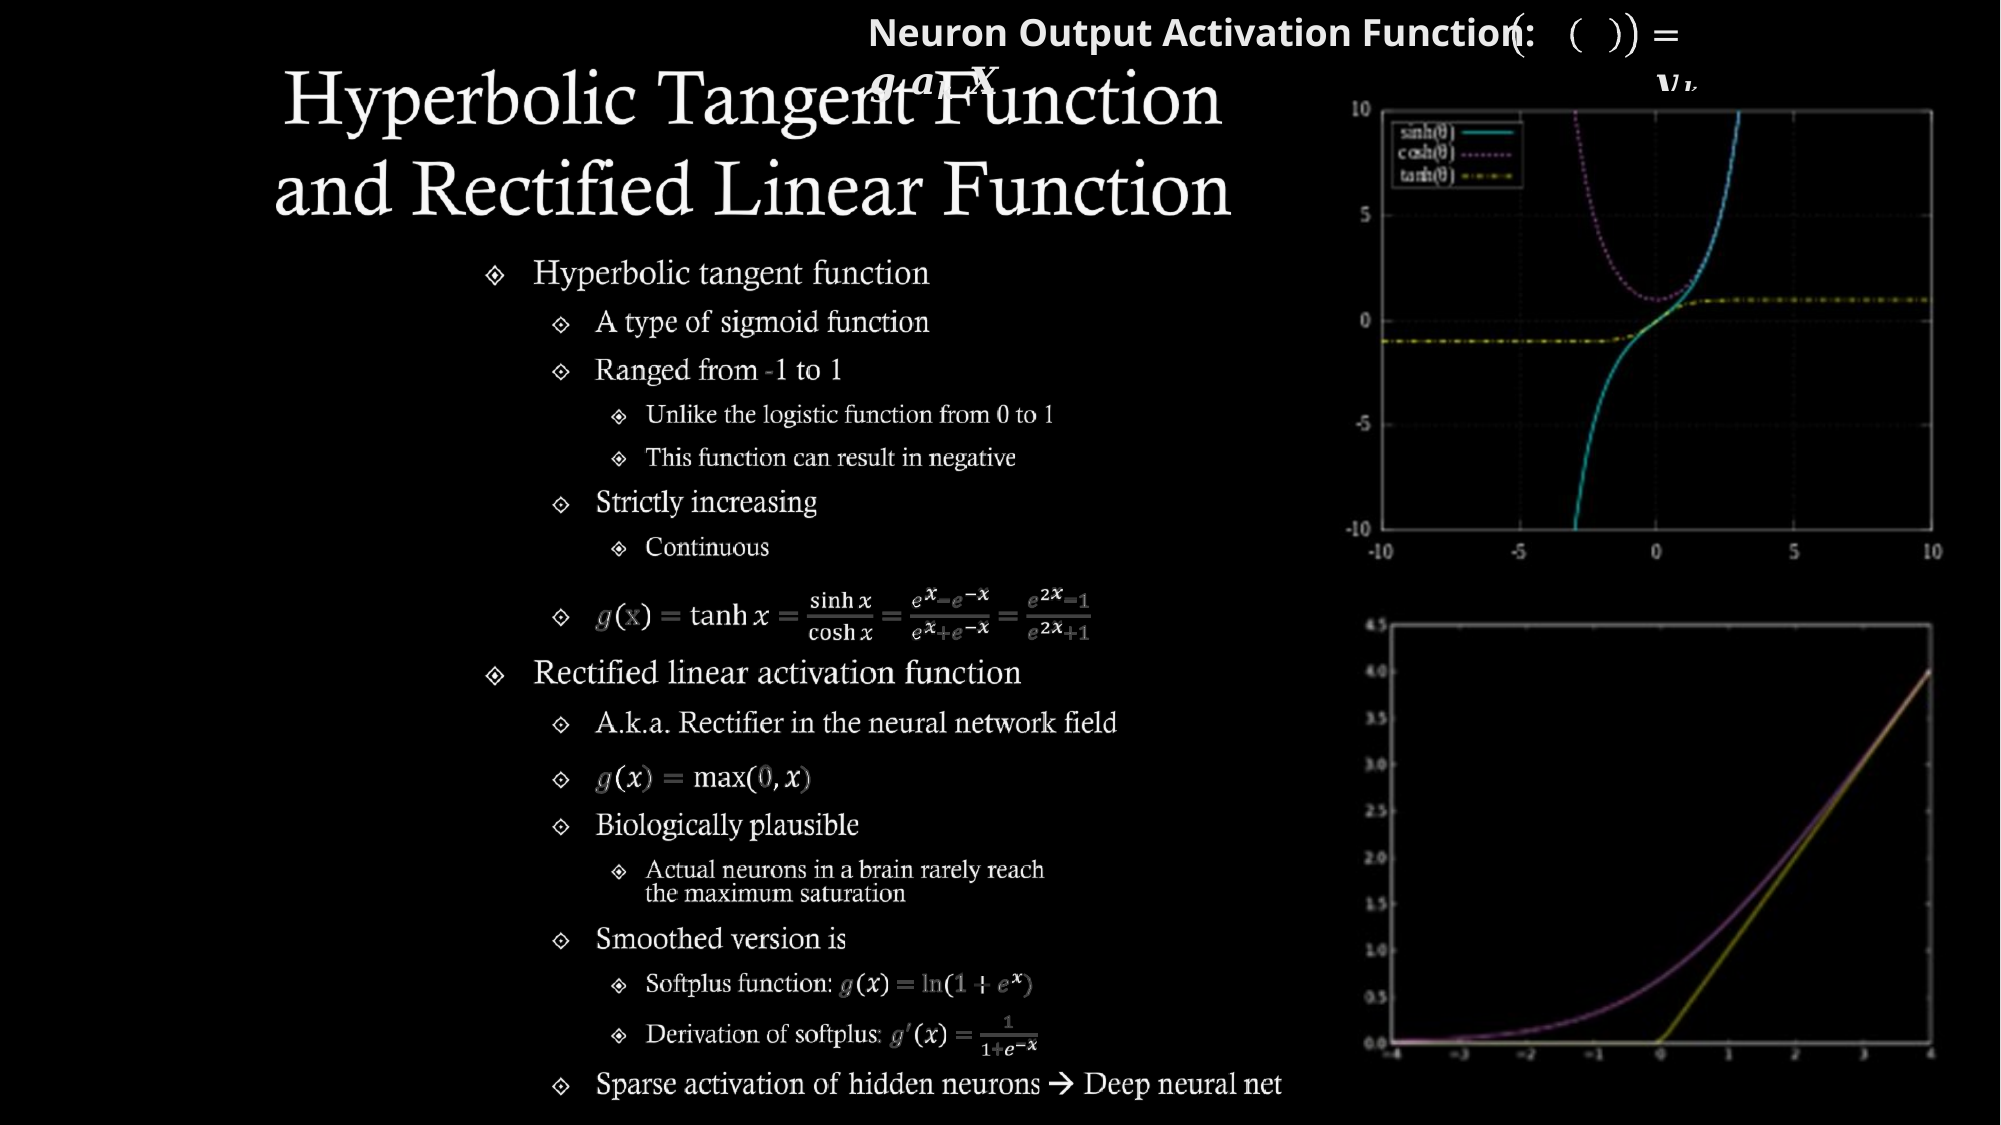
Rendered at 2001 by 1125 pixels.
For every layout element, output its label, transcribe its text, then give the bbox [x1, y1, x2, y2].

text_box [1079, 593, 1089, 608]
text_box [977, 1031, 1038, 1037]
text_box [906, 1023, 911, 1032]
text_box [1026, 614, 1091, 618]
text_box [856, 972, 889, 997]
text_box [800, 766, 810, 794]
text_box [973, 976, 991, 994]
text_box [1021, 971, 1033, 998]
text_box [836, 977, 854, 998]
text_box [691, 769, 745, 788]
text_box [935, 623, 951, 640]
text_box [615, 602, 651, 631]
text_box [890, 1030, 904, 1048]
text_box [805, 611, 874, 617]
text_box [1048, 1071, 1074, 1095]
text_box [659, 608, 681, 620]
text_box [275, 158, 1232, 216]
text_box [1077, 590, 1090, 608]
text_box [929, 979, 942, 992]
text_box [595, 772, 612, 794]
text_box [964, 620, 989, 634]
text_box [642, 765, 652, 793]
text_box [613, 599, 651, 630]
text_box [772, 770, 798, 792]
text_box [746, 763, 773, 794]
text_box [998, 979, 1009, 992]
text_box [895, 978, 915, 989]
text_box [644, 970, 731, 998]
text_box [1064, 626, 1077, 640]
text_box [593, 355, 774, 387]
text_box [643, 444, 1016, 472]
text_box [551, 315, 570, 334]
text_box [882, 611, 902, 615]
text_box [551, 1076, 570, 1096]
text_box [1321, 91, 1963, 573]
text_box [908, 611, 990, 617]
text_box [549, 312, 570, 333]
text_box [551, 931, 570, 950]
text_box [1015, 1038, 1037, 1051]
text_box [998, 611, 1018, 615]
text_box [269, 60, 1236, 220]
text_box [551, 362, 570, 381]
text_box [914, 1022, 947, 1048]
text_box [610, 977, 627, 994]
text_box [779, 617, 799, 621]
text_box [643, 1021, 790, 1044]
text_box [1024, 974, 1032, 998]
text_box [1611, 18, 1621, 52]
text_box [594, 1069, 1040, 1101]
text_box [1024, 611, 1091, 617]
text_box [643, 880, 906, 903]
text_box [952, 628, 962, 640]
text_box [551, 495, 570, 514]
text_box [777, 608, 799, 620]
text_box [273, 155, 1231, 214]
text_box [1025, 625, 1038, 640]
text_box [1040, 620, 1063, 634]
text_box [1025, 593, 1038, 608]
text_box [1002, 1012, 1014, 1028]
text_box [1009, 970, 1023, 984]
text_box [793, 1021, 882, 1049]
text_box [950, 593, 963, 608]
text_box [592, 708, 1118, 734]
text_box [549, 492, 570, 513]
text_box [643, 534, 769, 557]
text_box [981, 1041, 1004, 1056]
text_box [898, 1032, 905, 1048]
text_box [855, 593, 872, 609]
text_box [857, 625, 873, 641]
text_box [551, 715, 570, 734]
text_box [911, 620, 936, 641]
text_box [615, 764, 642, 793]
text_box [964, 587, 989, 601]
text_box [950, 625, 962, 640]
text_box [806, 614, 874, 618]
text_box [1040, 587, 1077, 602]
text_box [882, 617, 902, 621]
text_box [910, 614, 990, 618]
text_box [482, 662, 505, 685]
text_box [798, 763, 811, 794]
text_box [904, 1020, 912, 1032]
text_box [750, 607, 769, 626]
text_box [1625, 12, 1638, 58]
text_box [1028, 628, 1038, 640]
text_box [1061, 623, 1077, 640]
text_box [281, 65, 865, 139]
text_box [663, 773, 683, 778]
text_box [551, 817, 570, 836]
text_box [610, 540, 627, 557]
text_box [920, 971, 942, 993]
text_box [663, 779, 683, 783]
text_box [661, 617, 681, 621]
text_box [551, 770, 570, 789]
text_box [593, 810, 859, 842]
text_box [642, 857, 1045, 884]
text_box [998, 617, 1018, 621]
text_box [610, 1027, 627, 1044]
text_box [808, 589, 853, 609]
text_box [887, 1027, 904, 1048]
text_box [284, 68, 1223, 140]
text_box [592, 607, 612, 631]
text_box [735, 970, 832, 993]
text_box [610, 450, 627, 467]
text_box [922, 974, 928, 992]
text_box [531, 656, 1022, 685]
text_box [880, 608, 902, 620]
text_box [937, 626, 950, 640]
text_box [594, 487, 817, 519]
text_box [593, 769, 613, 794]
text_box Neuron Output Activation Function: 𝒈 𝒂𝒌 𝑿 [865, 6, 1611, 105]
text_box [996, 608, 1018, 620]
text_box [661, 611, 681, 615]
text_box [955, 974, 966, 992]
text_box [613, 762, 653, 793]
text_box [592, 307, 930, 339]
text_box [972, 973, 991, 993]
text_box [595, 610, 612, 631]
text_box [478, 252, 1286, 1105]
text_box [484, 665, 505, 686]
text_box [1028, 596, 1038, 608]
text_box [996, 976, 1010, 993]
text_box [1079, 625, 1089, 640]
text_box [610, 863, 627, 880]
text_box [911, 587, 951, 609]
text_box [687, 600, 747, 626]
text_box [992, 1044, 1003, 1055]
text_box [953, 1028, 973, 1039]
text_box [531, 256, 930, 292]
text_box [551, 607, 570, 627]
text_box [625, 610, 640, 625]
text_box [944, 971, 967, 998]
text_box [806, 621, 855, 641]
text_box [643, 401, 1053, 429]
text_box [594, 924, 846, 950]
text_box [1077, 622, 1090, 640]
text_box [610, 408, 627, 425]
text_box [952, 596, 962, 608]
text_box [839, 979, 853, 998]
text_box [1004, 1041, 1027, 1056]
text_box [484, 264, 505, 286]
text_box = 𝒚𝒌 [1649, 6, 1732, 91]
text_box [779, 611, 799, 615]
text_box [1305, 573, 2000, 1096]
text_box [758, 767, 772, 788]
text_box [774, 355, 841, 381]
text_box [1081, 1069, 1282, 1101]
text_box [1004, 1015, 1013, 1028]
